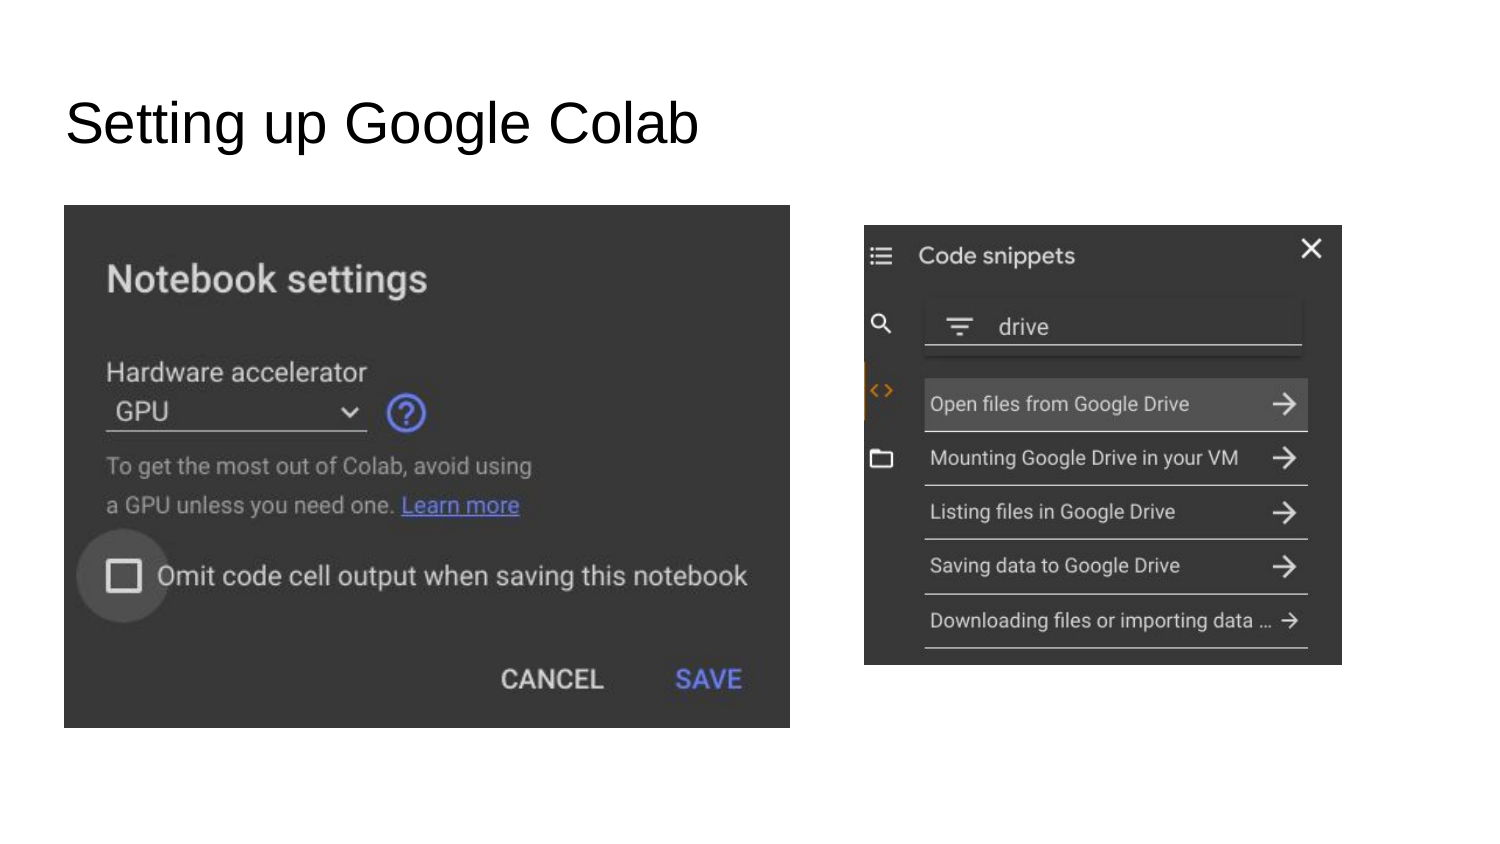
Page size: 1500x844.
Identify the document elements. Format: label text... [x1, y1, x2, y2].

picture [64, 205, 790, 728]
title Setting up Google Colab [63, 82, 1332, 226]
picture [863, 225, 1343, 666]
